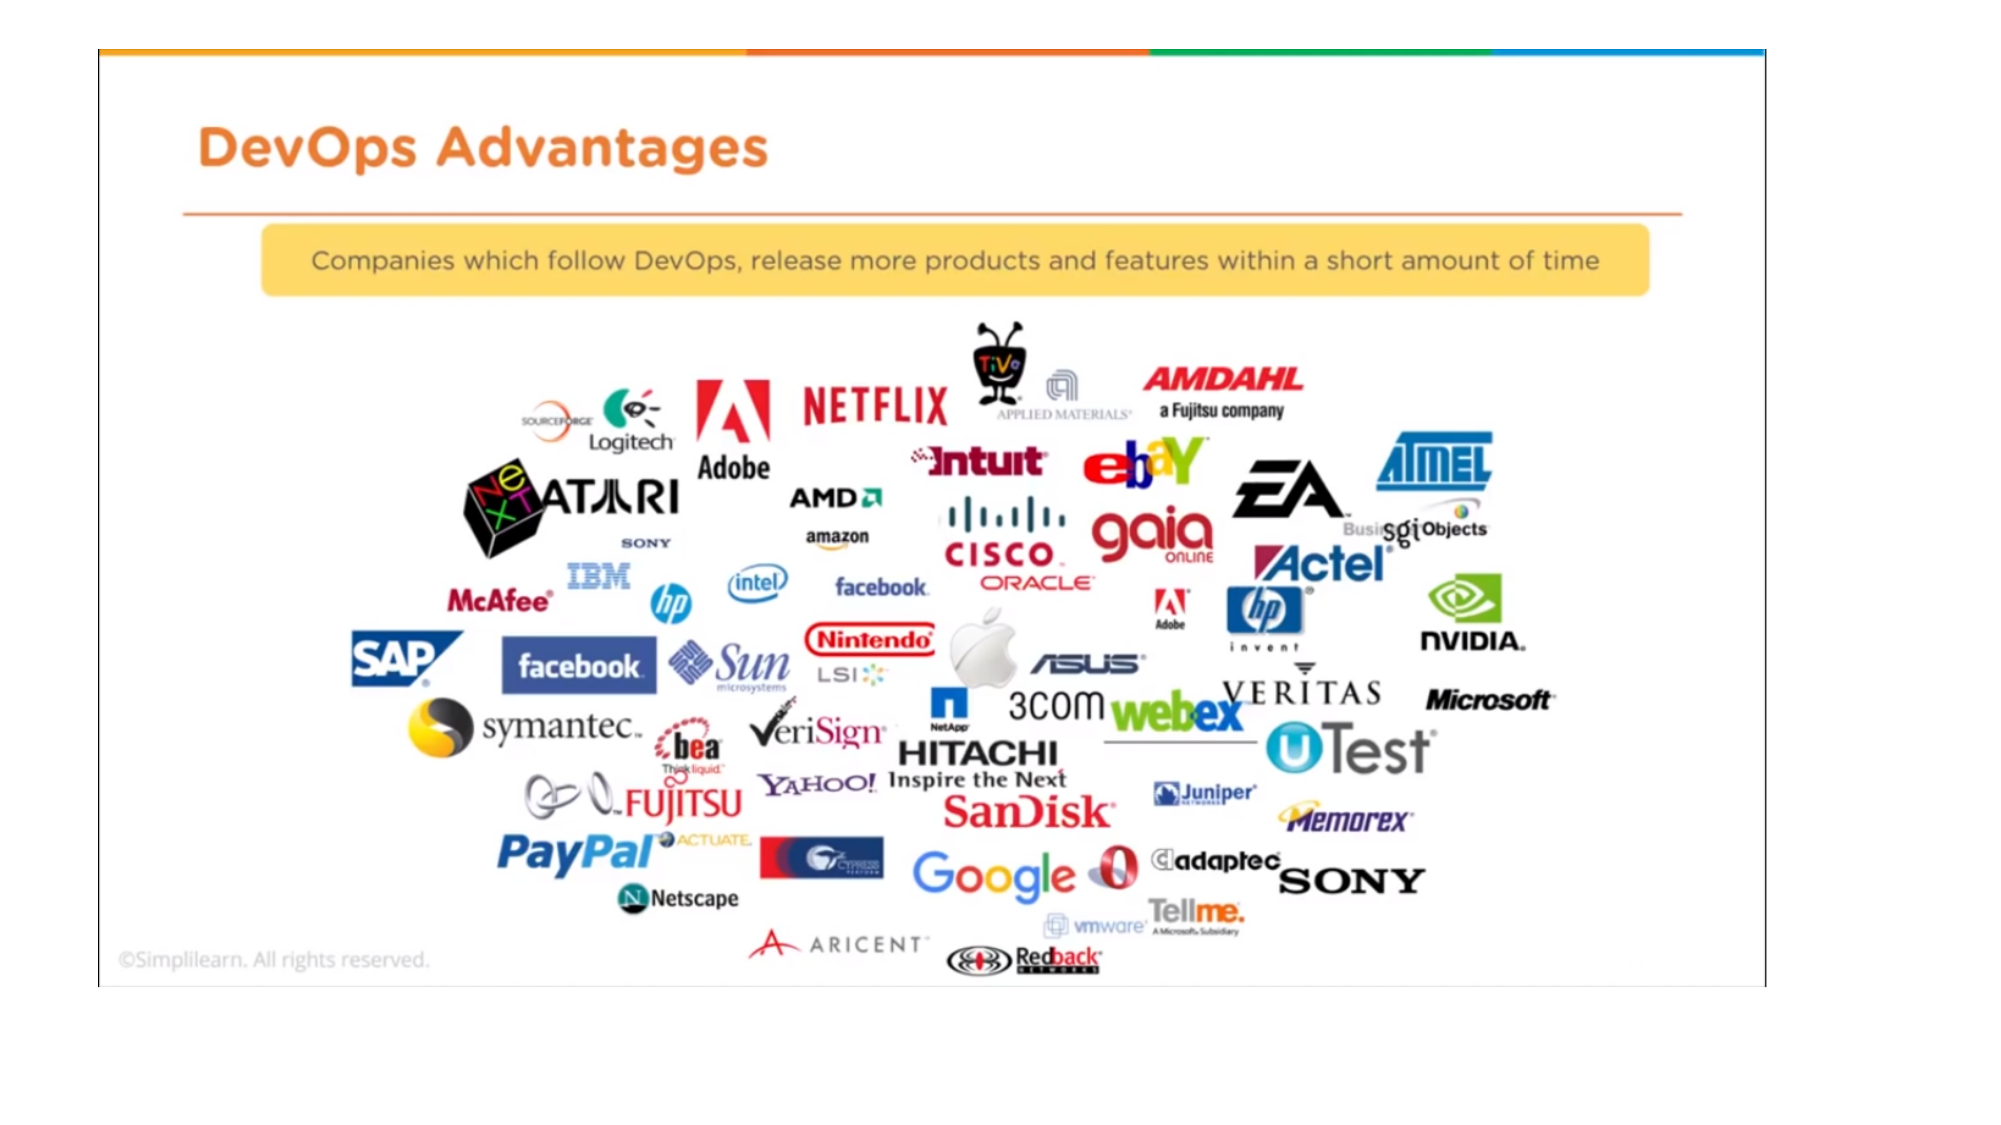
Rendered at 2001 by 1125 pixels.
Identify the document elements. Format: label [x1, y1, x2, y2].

list [98, 49, 1830, 1014]
